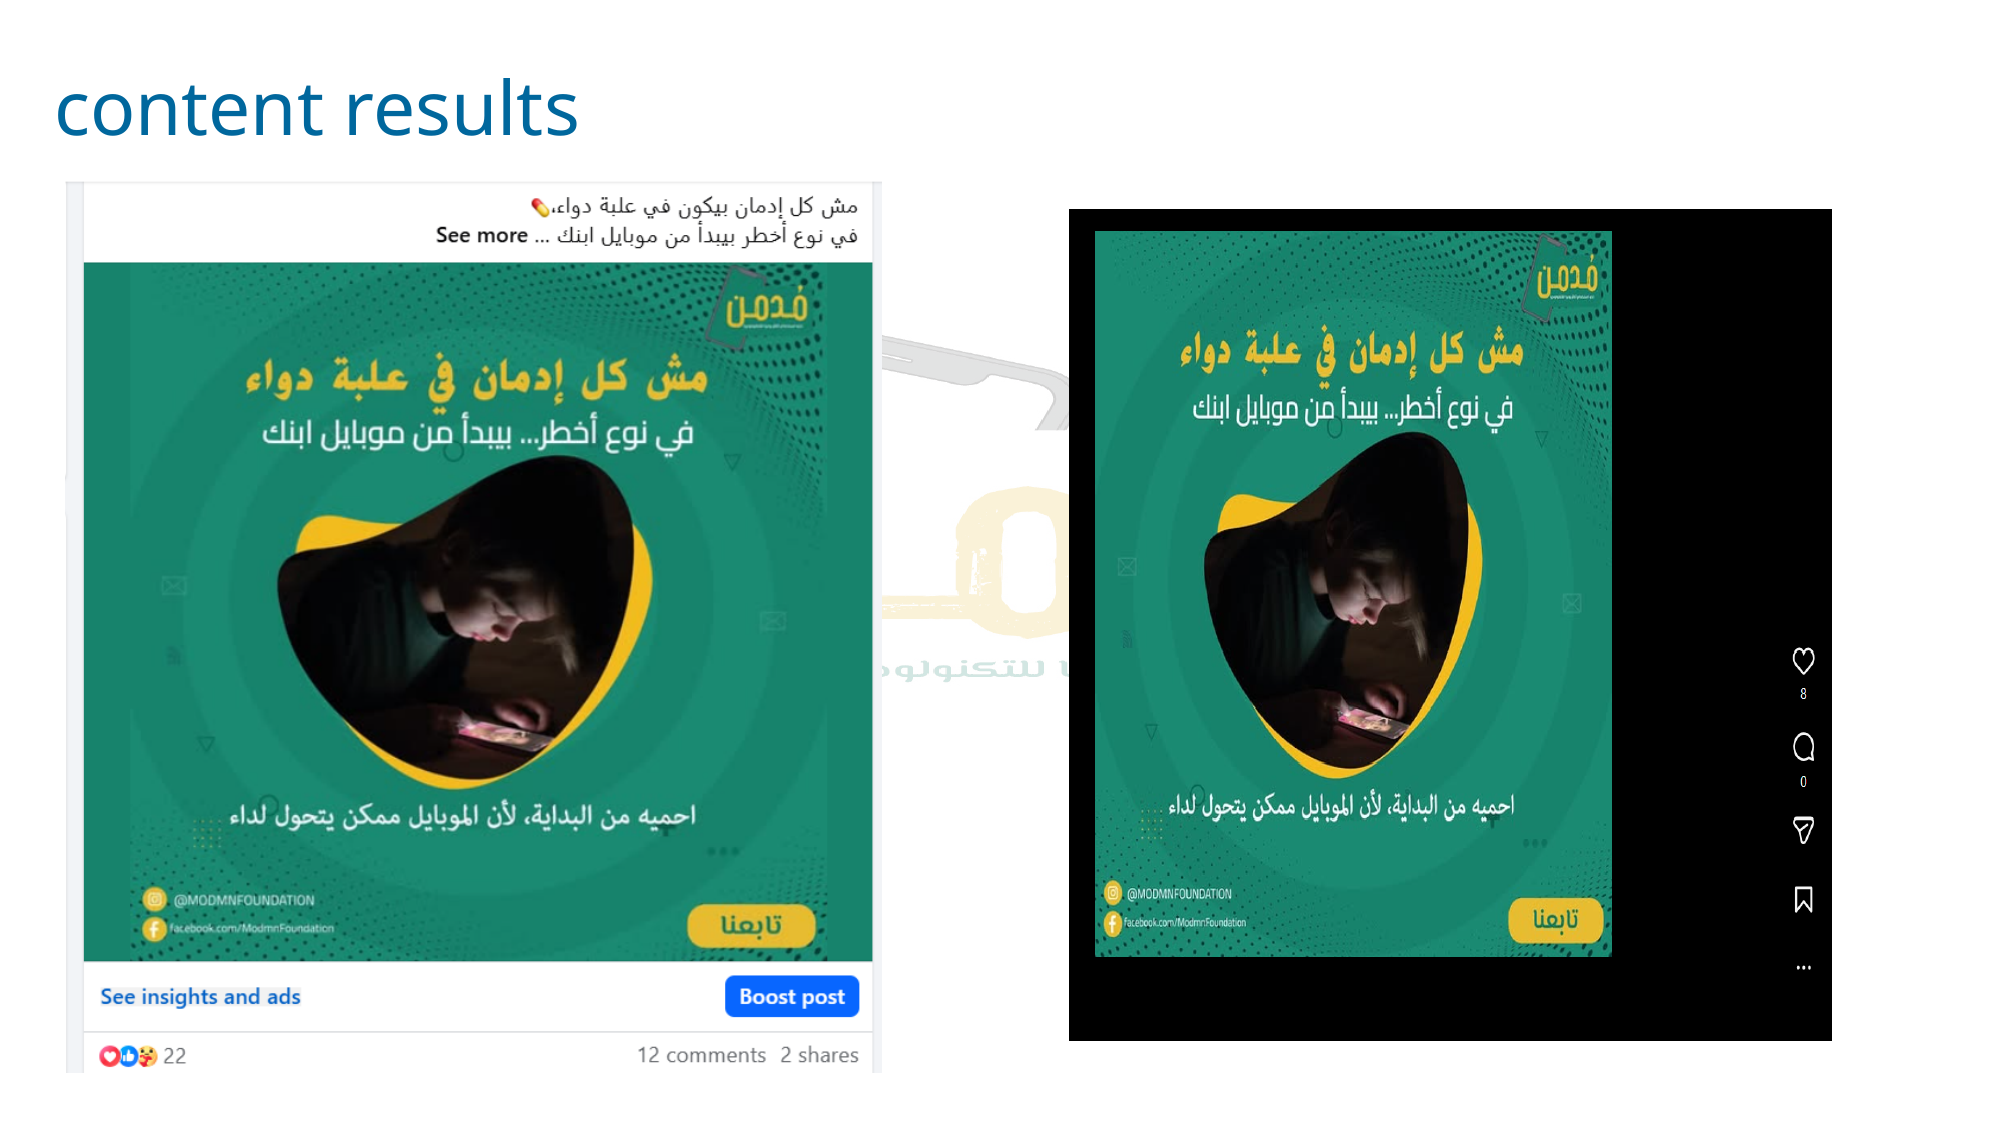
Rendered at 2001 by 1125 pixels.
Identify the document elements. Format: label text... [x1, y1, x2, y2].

text_box content results [39, 52, 961, 158]
picture [64, 177, 882, 1073]
picture [1068, 208, 1832, 1042]
